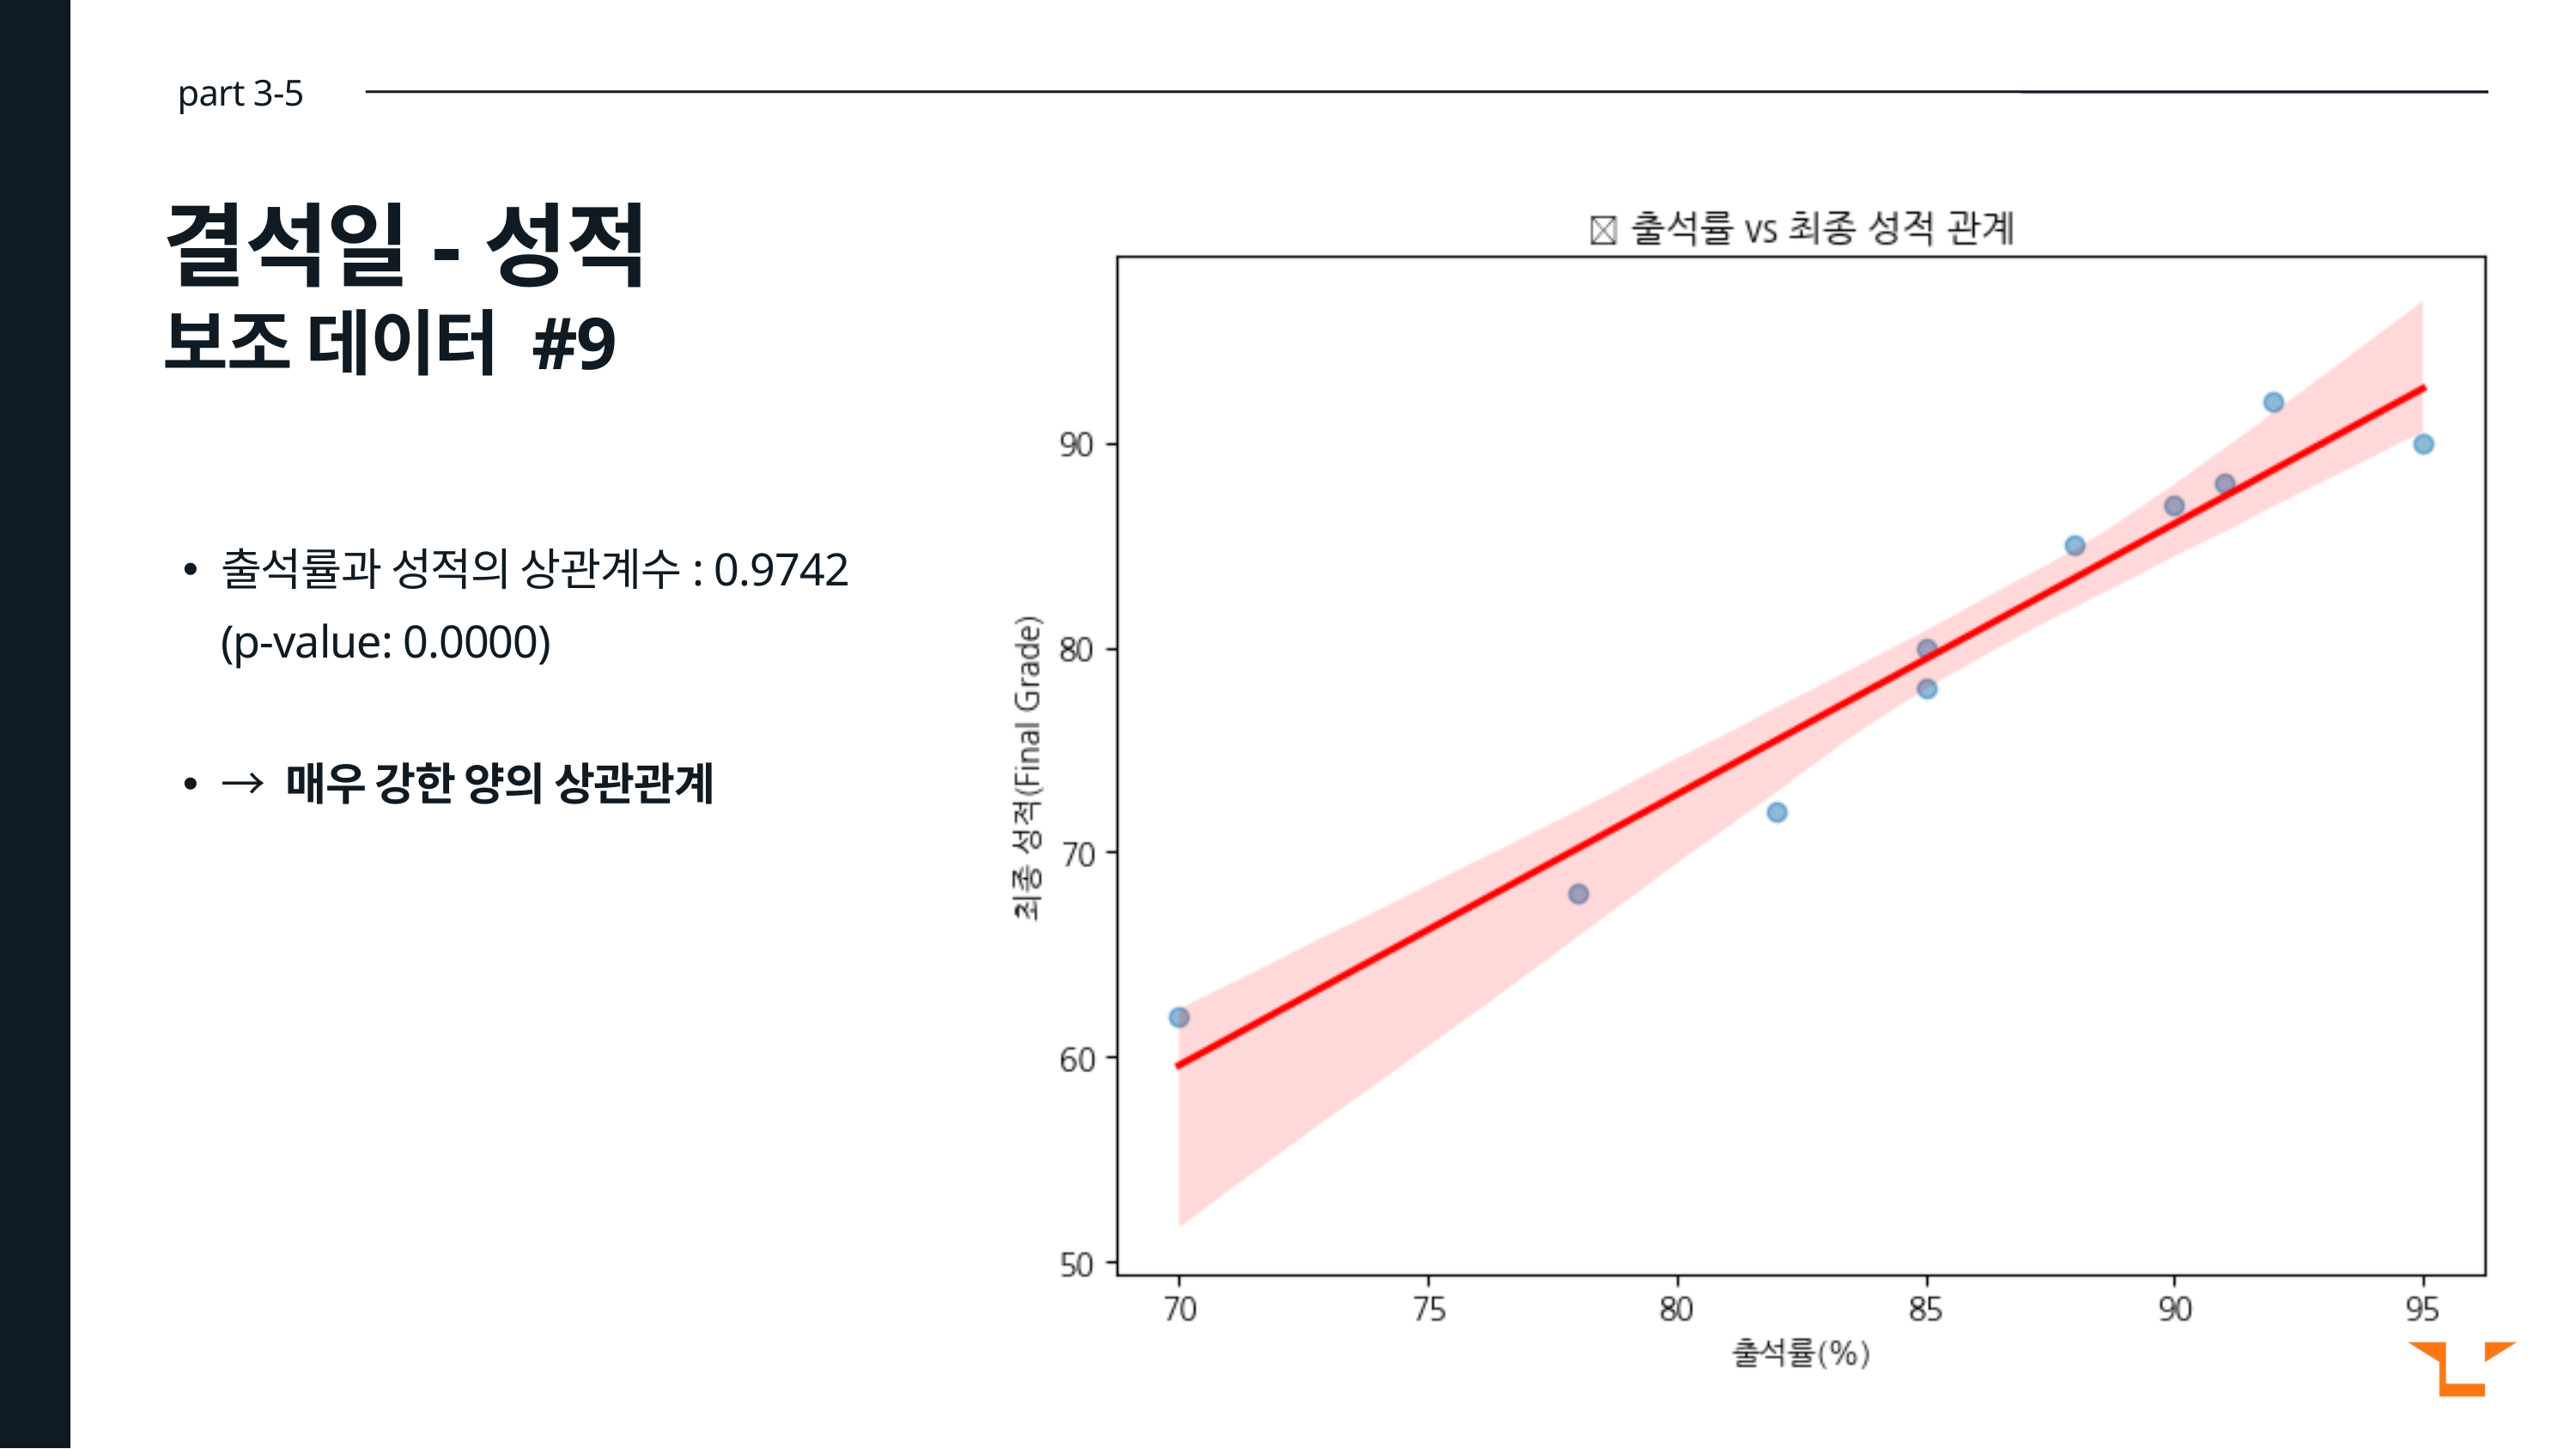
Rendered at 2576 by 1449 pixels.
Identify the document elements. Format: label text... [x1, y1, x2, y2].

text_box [0, 0, 71, 1449]
text_box 출석률과 성적의 상관계수: 0.9742 (p-value: 0.0000) → 매우 강한 양의 상관관계 [144, 524, 962, 810]
text_box [2383, 1290, 2542, 1449]
text_box 결석일-성적 보조 데이터 #9 [162, 188, 2127, 384]
text_box [993, 188, 2507, 1390]
text_box part 3-5 [177, 70, 366, 113]
